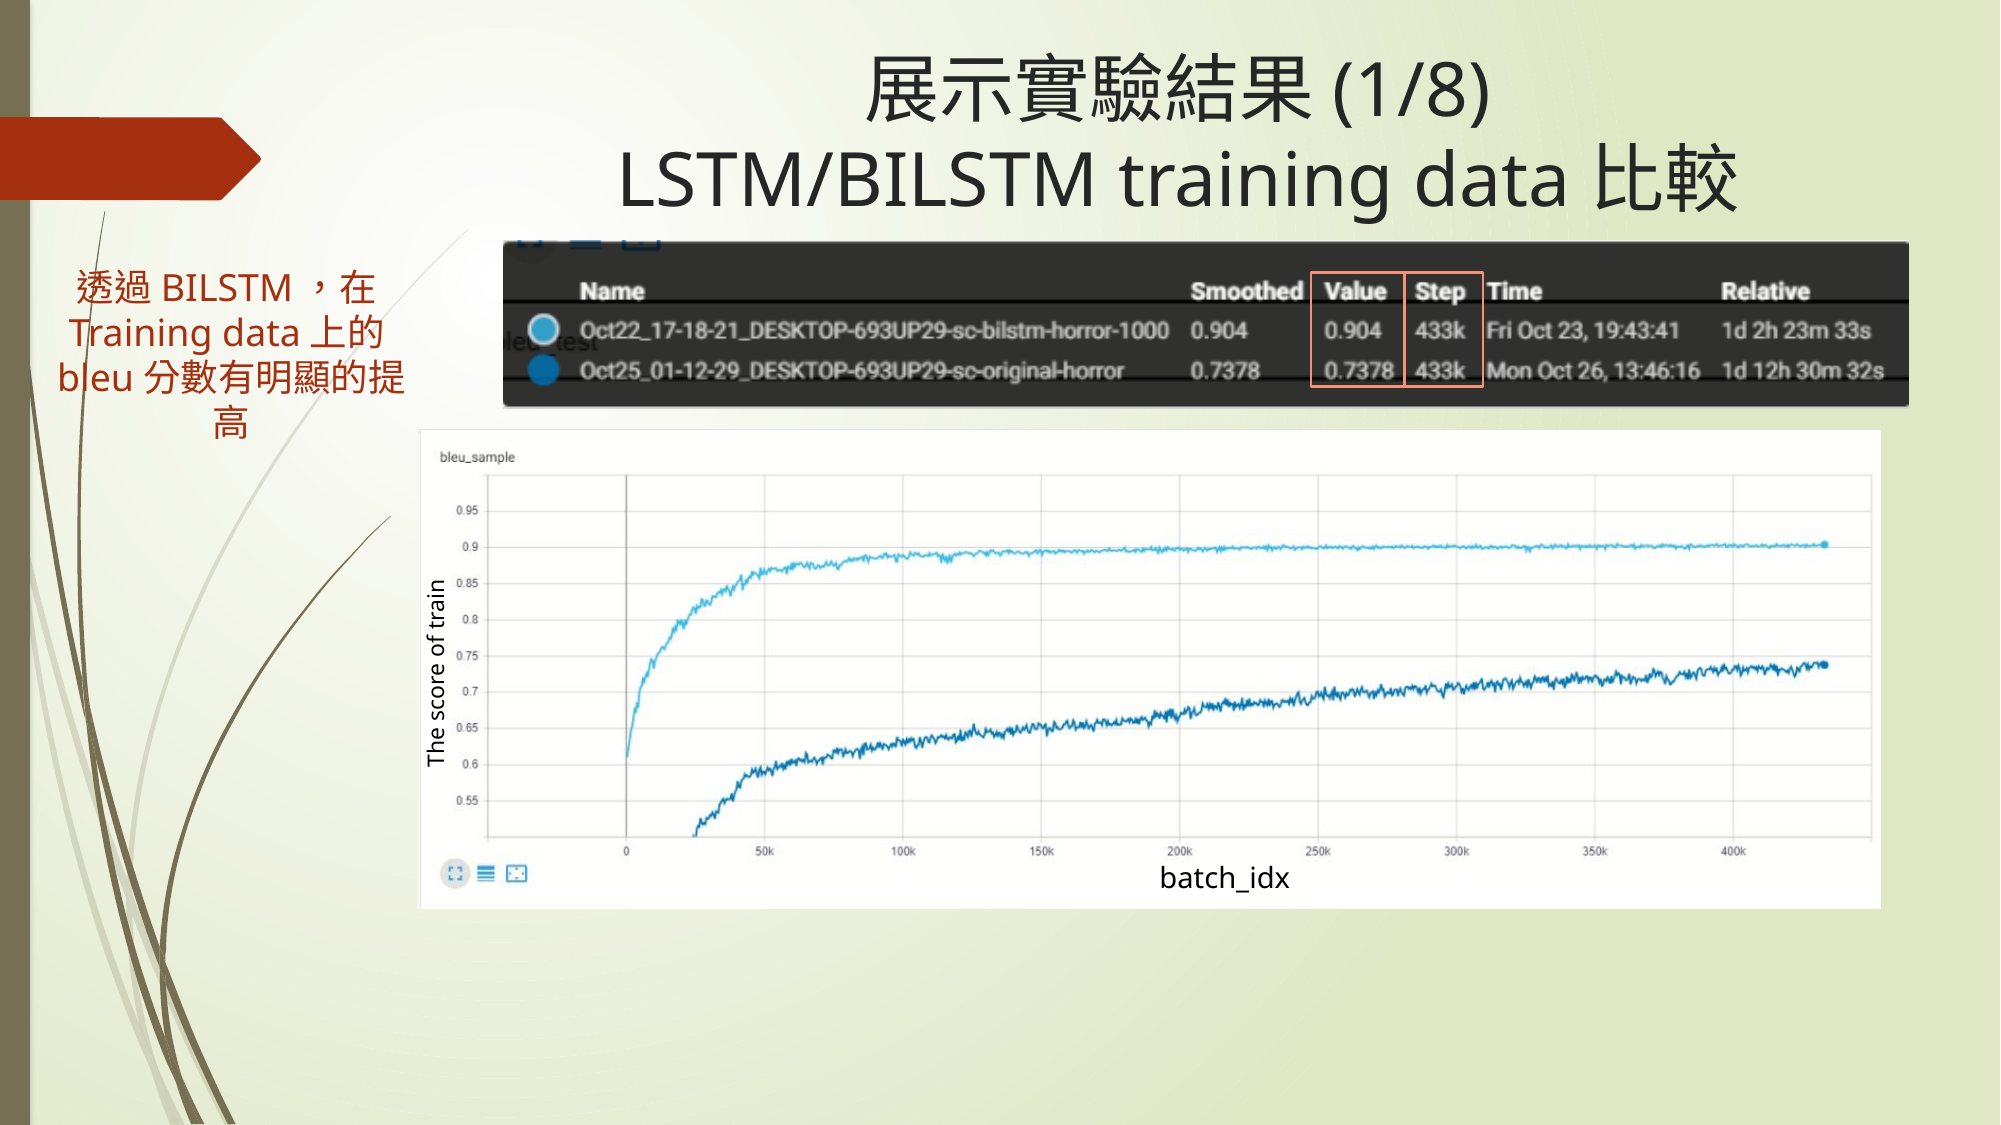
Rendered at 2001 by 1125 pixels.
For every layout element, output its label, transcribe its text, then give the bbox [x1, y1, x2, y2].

title 展示實驗結果(1/8) LSTM/BILSTM training data比較 [446, 34, 1909, 245]
picture [502, 240, 1909, 409]
text_box 透過BILSTM，在Training data上的bleu分數有明顯的提高 [27, 256, 436, 452]
picture [417, 429, 1881, 910]
